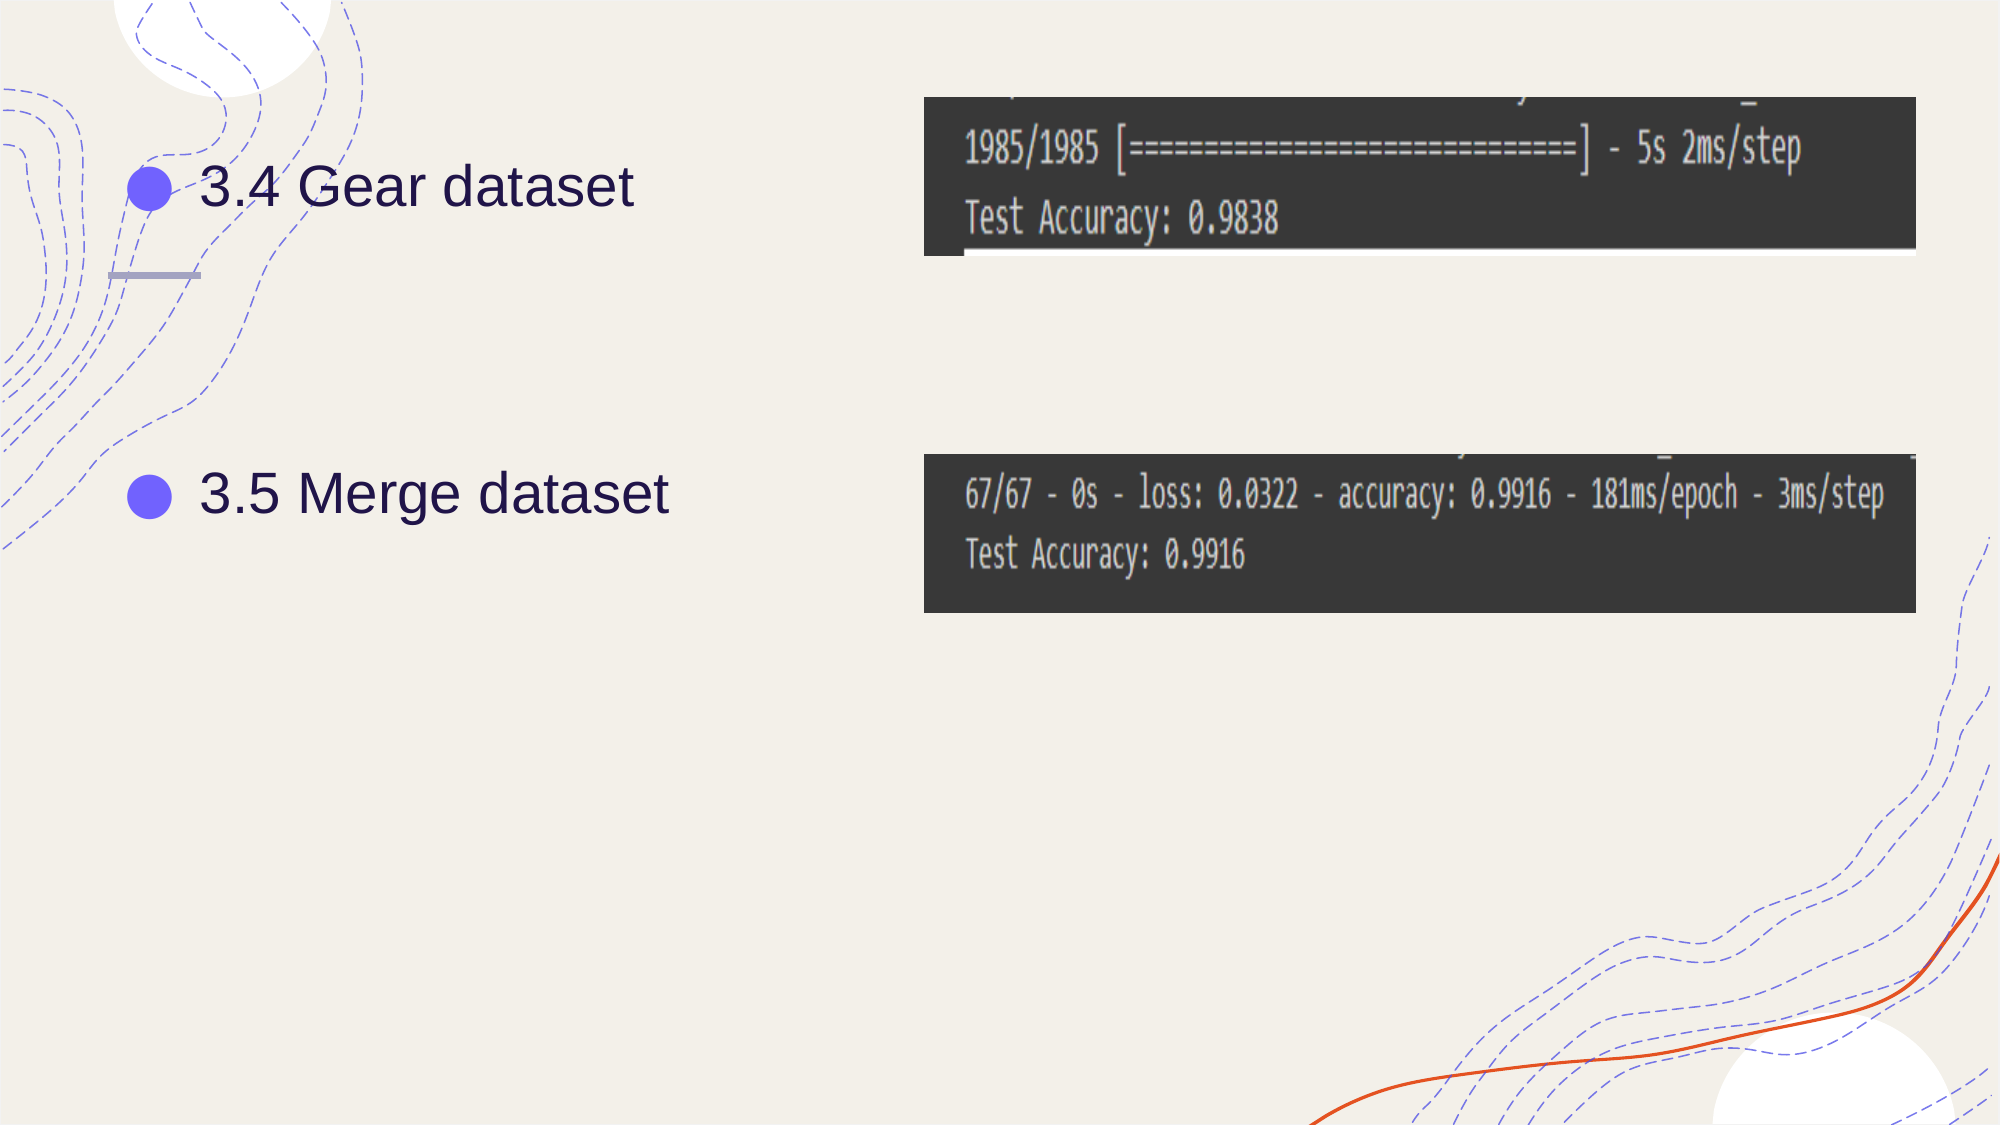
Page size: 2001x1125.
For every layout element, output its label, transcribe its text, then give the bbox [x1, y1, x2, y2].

list 3.4 Gear dataset 3.5 Merge dataset [84, 55, 1916, 1000]
picture [924, 97, 1916, 256]
picture [924, 454, 1916, 613]
